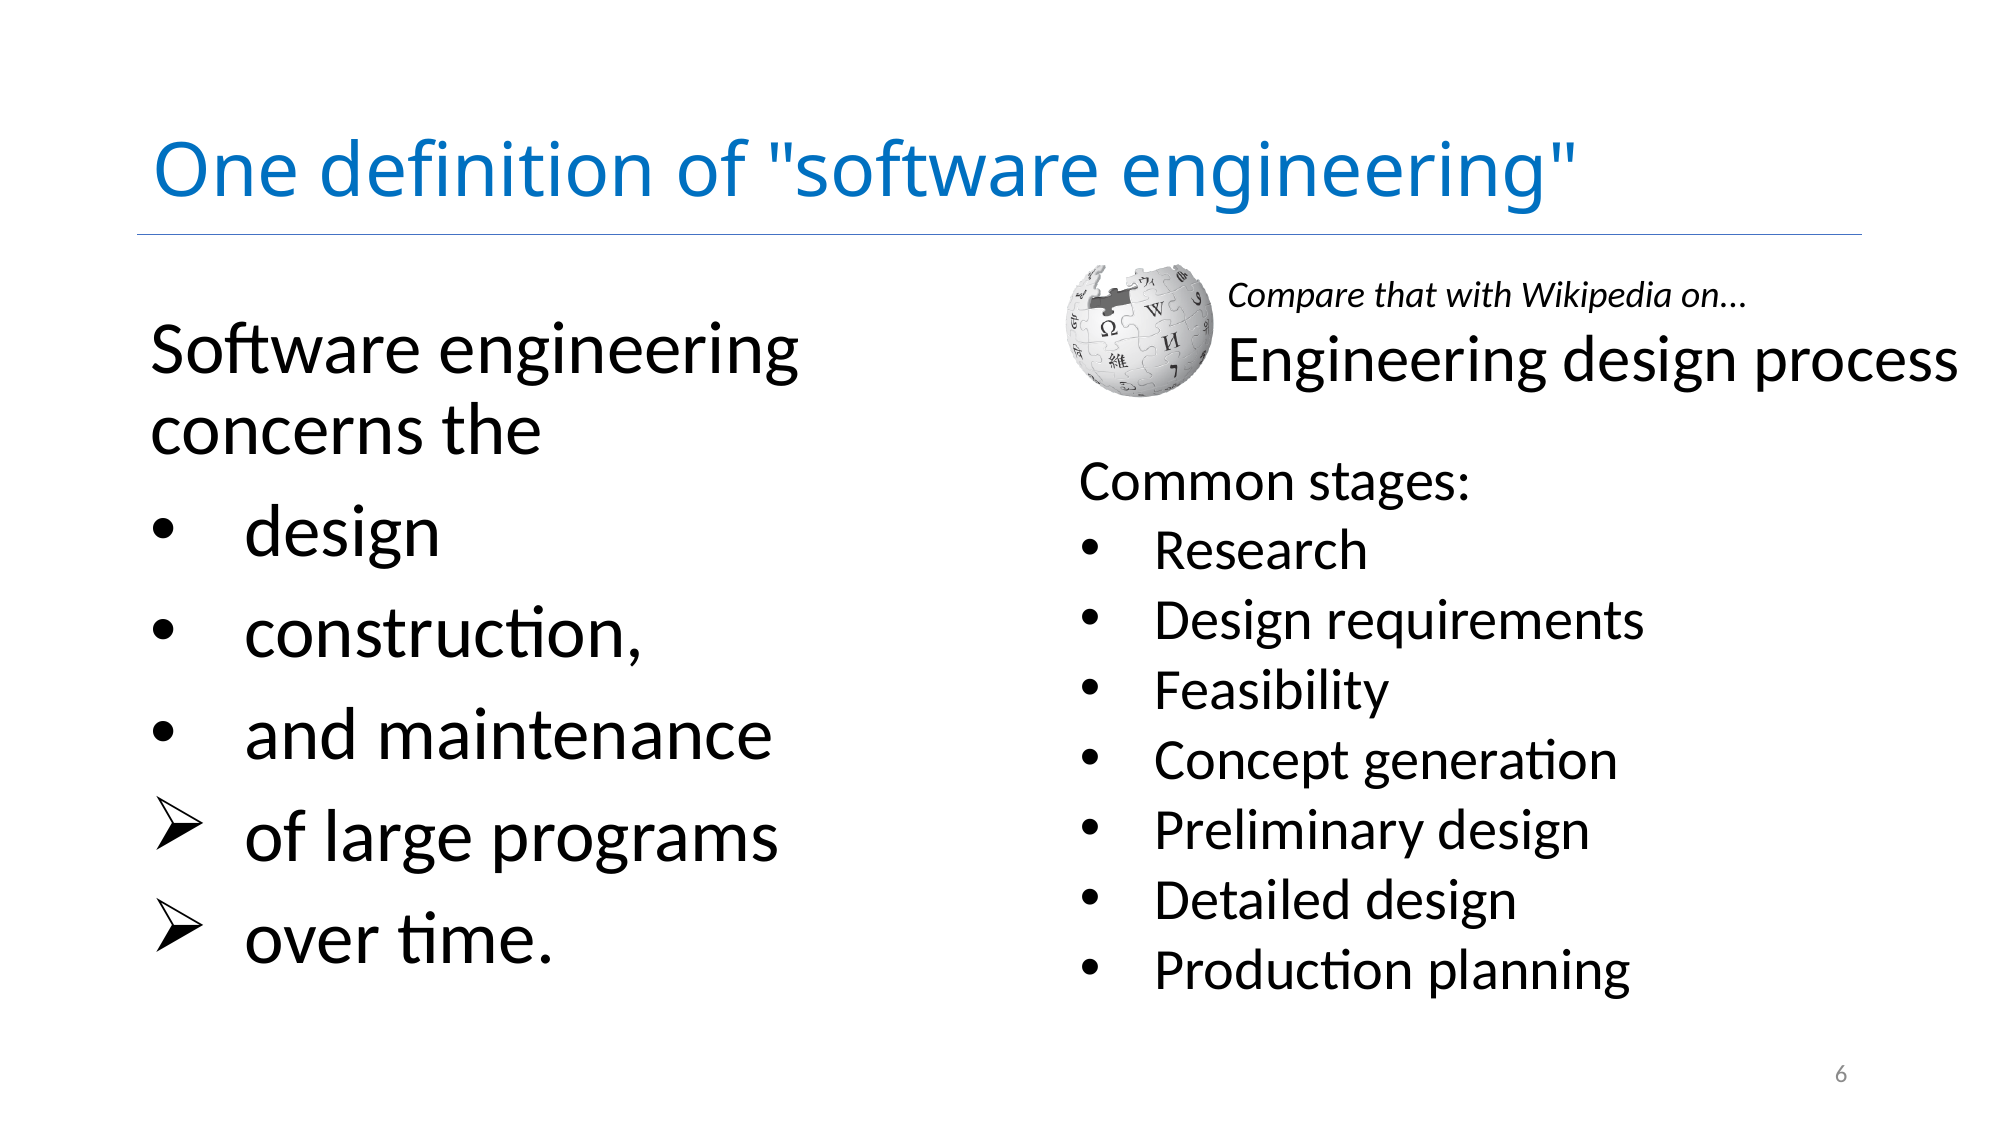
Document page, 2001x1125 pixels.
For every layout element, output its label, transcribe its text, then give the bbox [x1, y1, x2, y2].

text_box Common stages: Research Design requirements Feasibility Concept generation Preliminary design Detailed design Production planning [1064, 434, 1700, 1009]
text_box Software engineering concerns the design construction, and maintenance [135, 300, 874, 789]
title One definition of "software engineering" [137, 3, 1863, 221]
slide_number 6 [1412, 1042, 1863, 1103]
picture [1065, 263, 1214, 398]
text_box Compare that with Wikipedia on... Engineering design process [1212, 262, 2000, 403]
text_box of large programs over time. [135, 789, 874, 1045]
